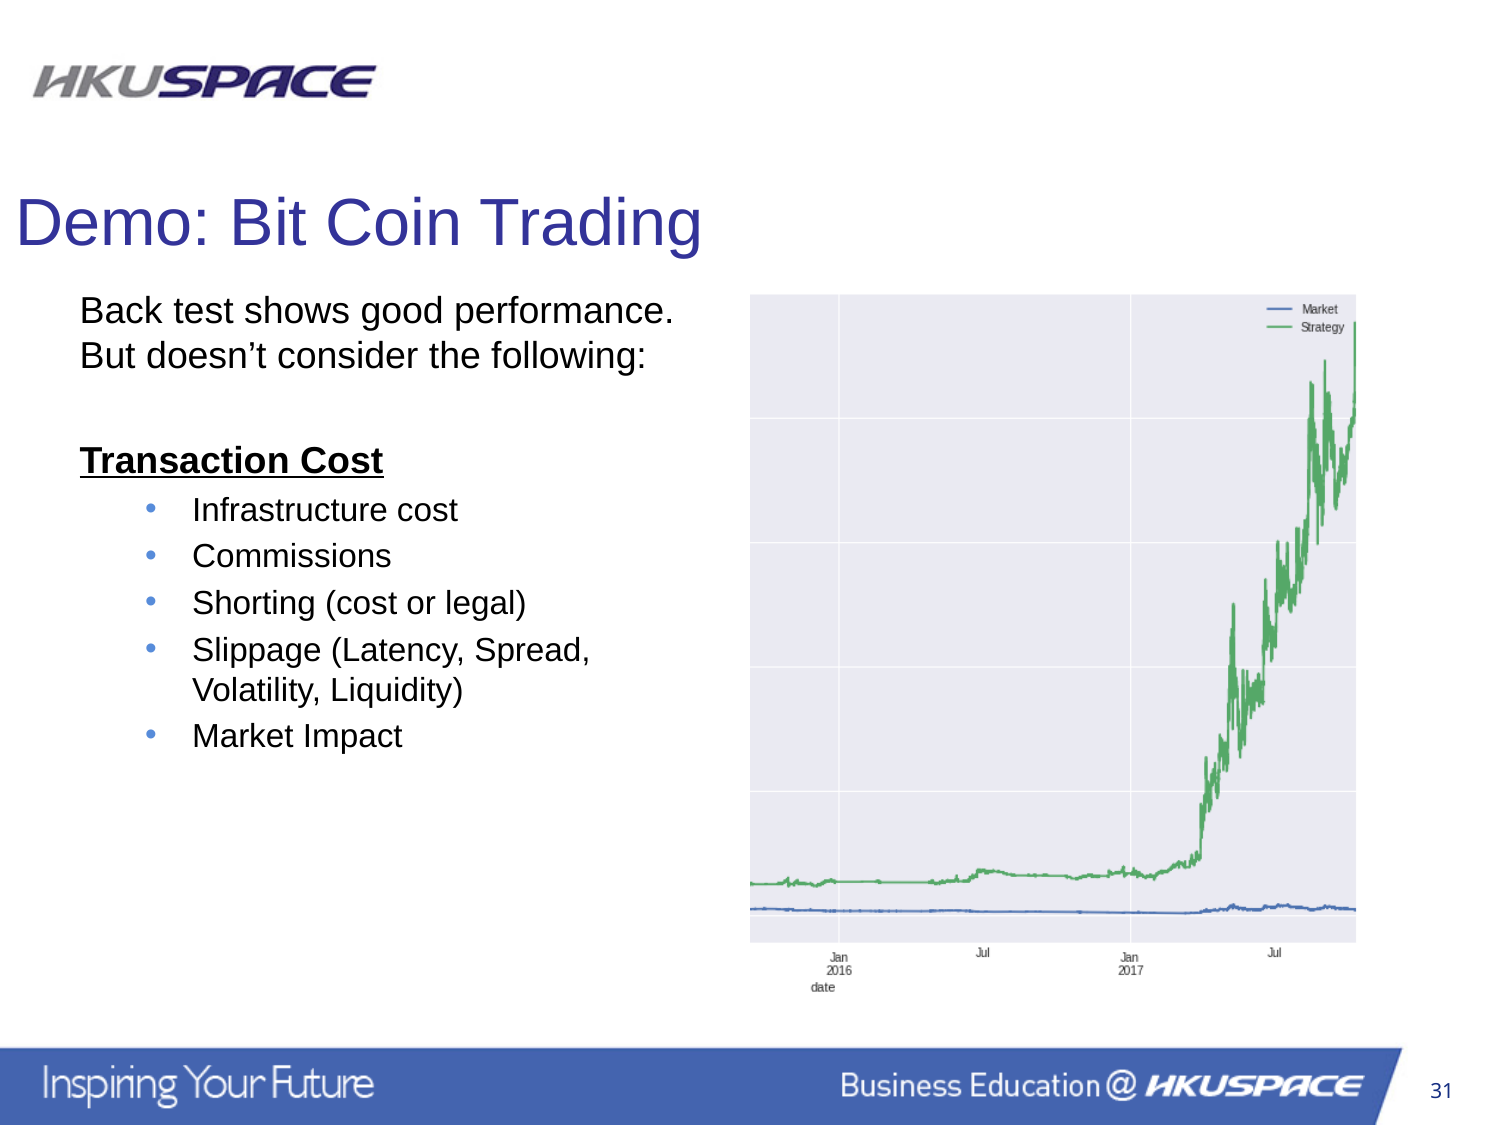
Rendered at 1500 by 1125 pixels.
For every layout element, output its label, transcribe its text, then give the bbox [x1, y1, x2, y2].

slide_number 31 [1415, 1070, 1499, 1125]
picture [0, 0, 1500, 1125]
title Demo: Bit Coin Trading [0, 101, 1325, 266]
text_box Back test shows good performance. But doesn’t consider the following: Transaction Cost Infrastructure cost Commissions Shorting (cost or legal) Slippage (Latency, Spread, Volatility, Liquidity) Market Impact [64, 278, 703, 1012]
